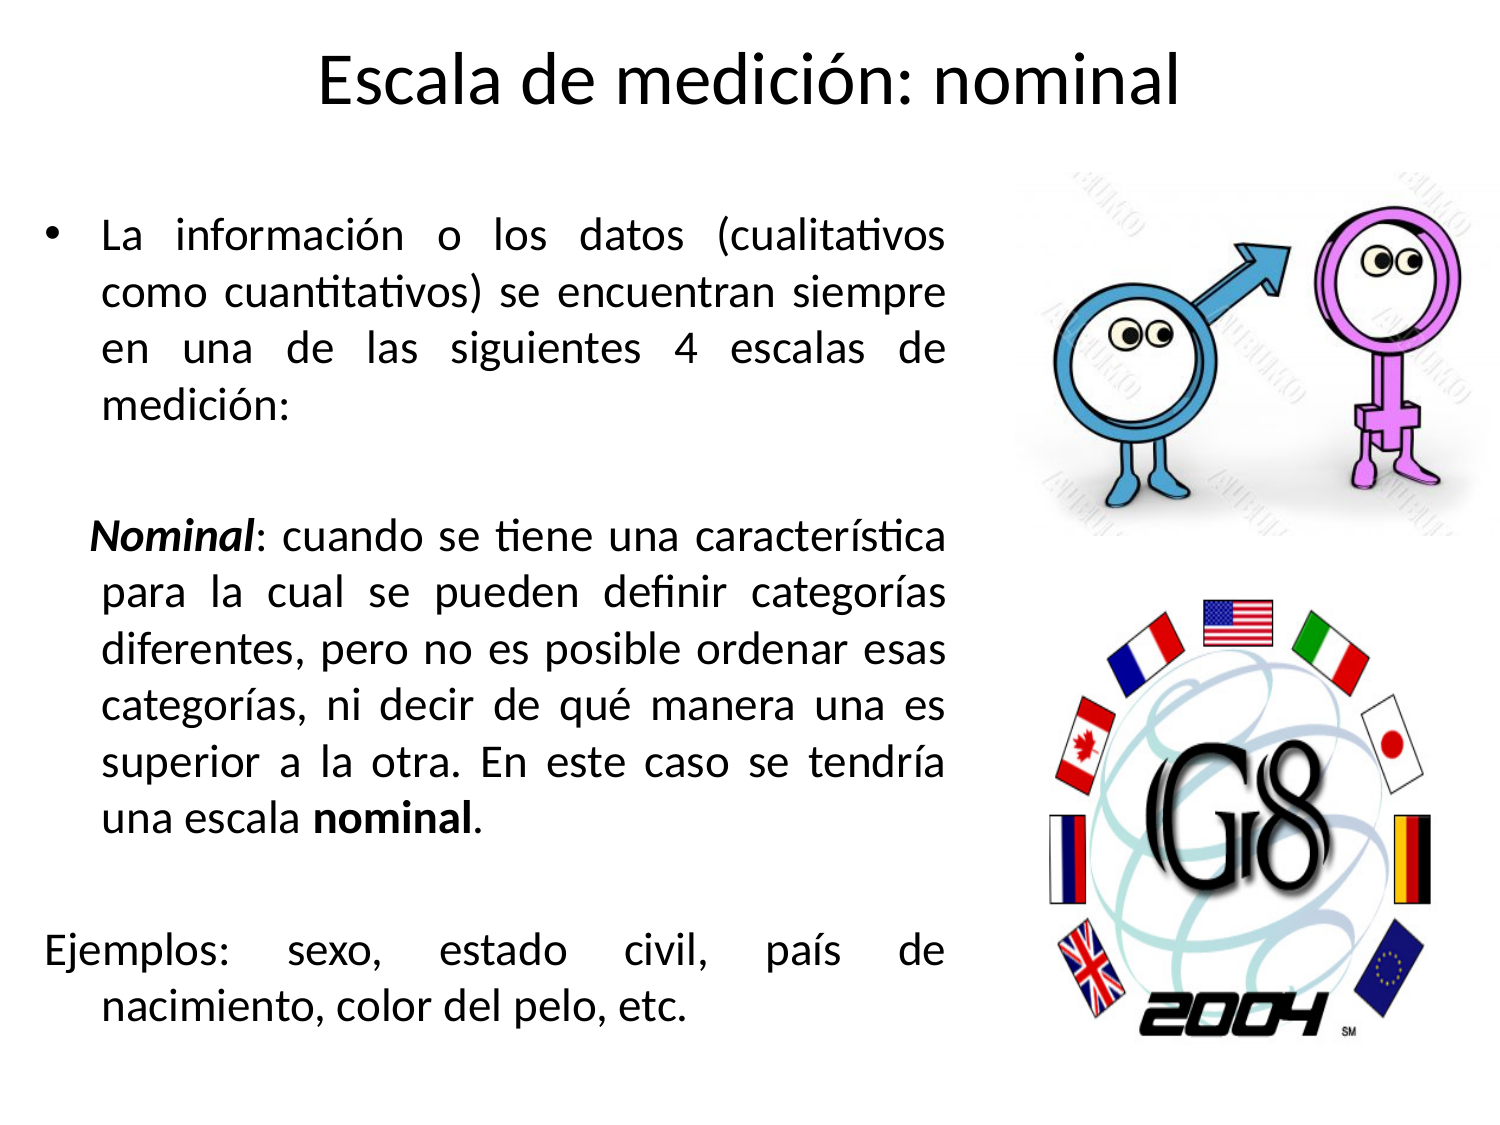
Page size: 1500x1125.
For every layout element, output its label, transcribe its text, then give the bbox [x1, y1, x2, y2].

list La información o los datos (cualitativos como cuantitativos) se encuentran siempre en una de las siguientes 4 escalas de medición: Nominal: cuando se tiene una característica para la cual se pueden definir categorías diferentes, pero no es posible ordenar esas categorías, ni decir de qué manera una es superior a la otra. En este caso se tendría una escala nominal. Ejemplos: sexo, estado civil, país de nacimiento, color del pelo, etc. [29, 196, 963, 1047]
picture [1015, 172, 1500, 537]
picture [1021, 597, 1471, 1083]
title Escala de medición: nominal [29, 0, 1471, 149]
